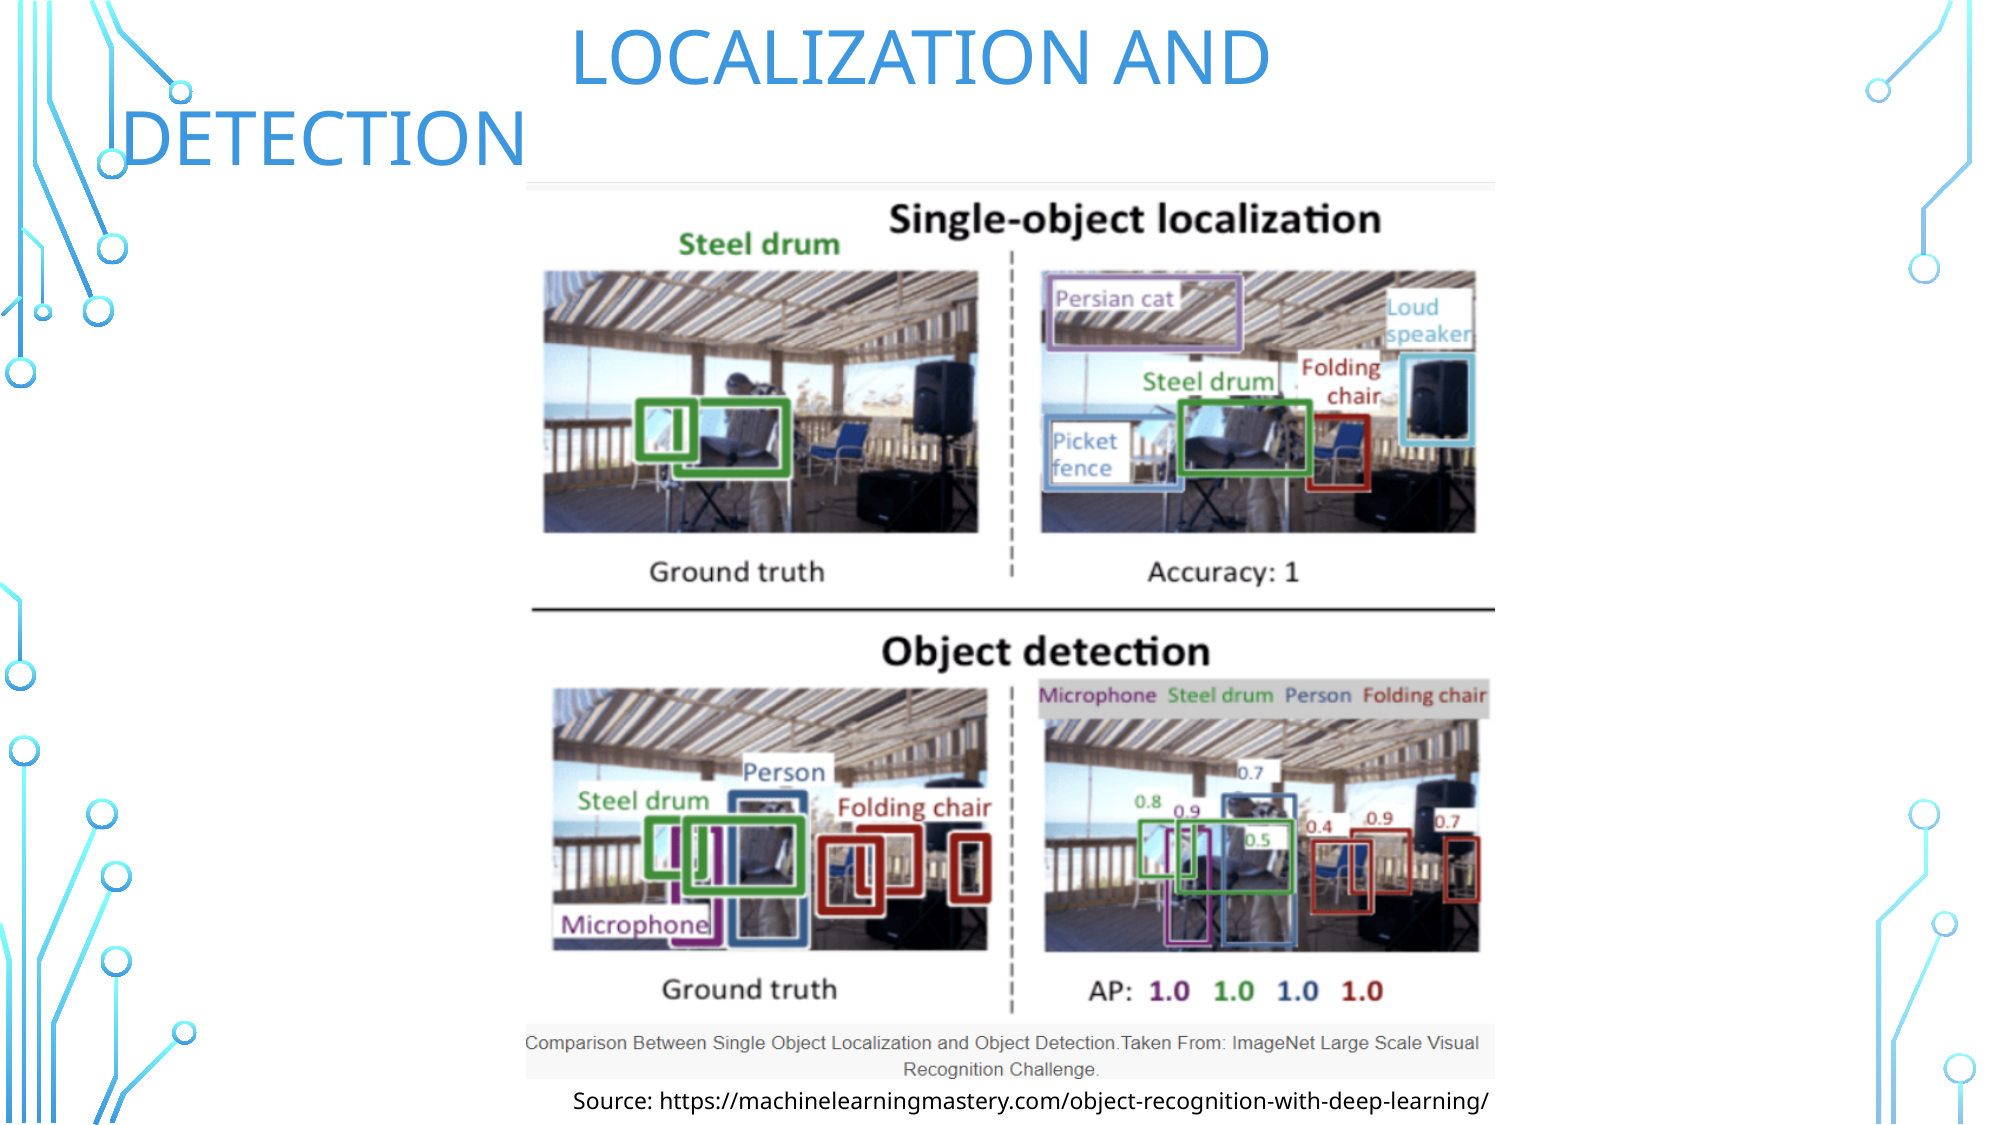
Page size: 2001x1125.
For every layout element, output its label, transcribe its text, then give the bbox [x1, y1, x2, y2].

text_box Source: https://machinelearningmastery.com/object-recognition-with-deep-learning/ [558, 1078, 1527, 1122]
picture [526, 181, 1496, 1080]
title Localization and Detection [104, 0, 1613, 204]
